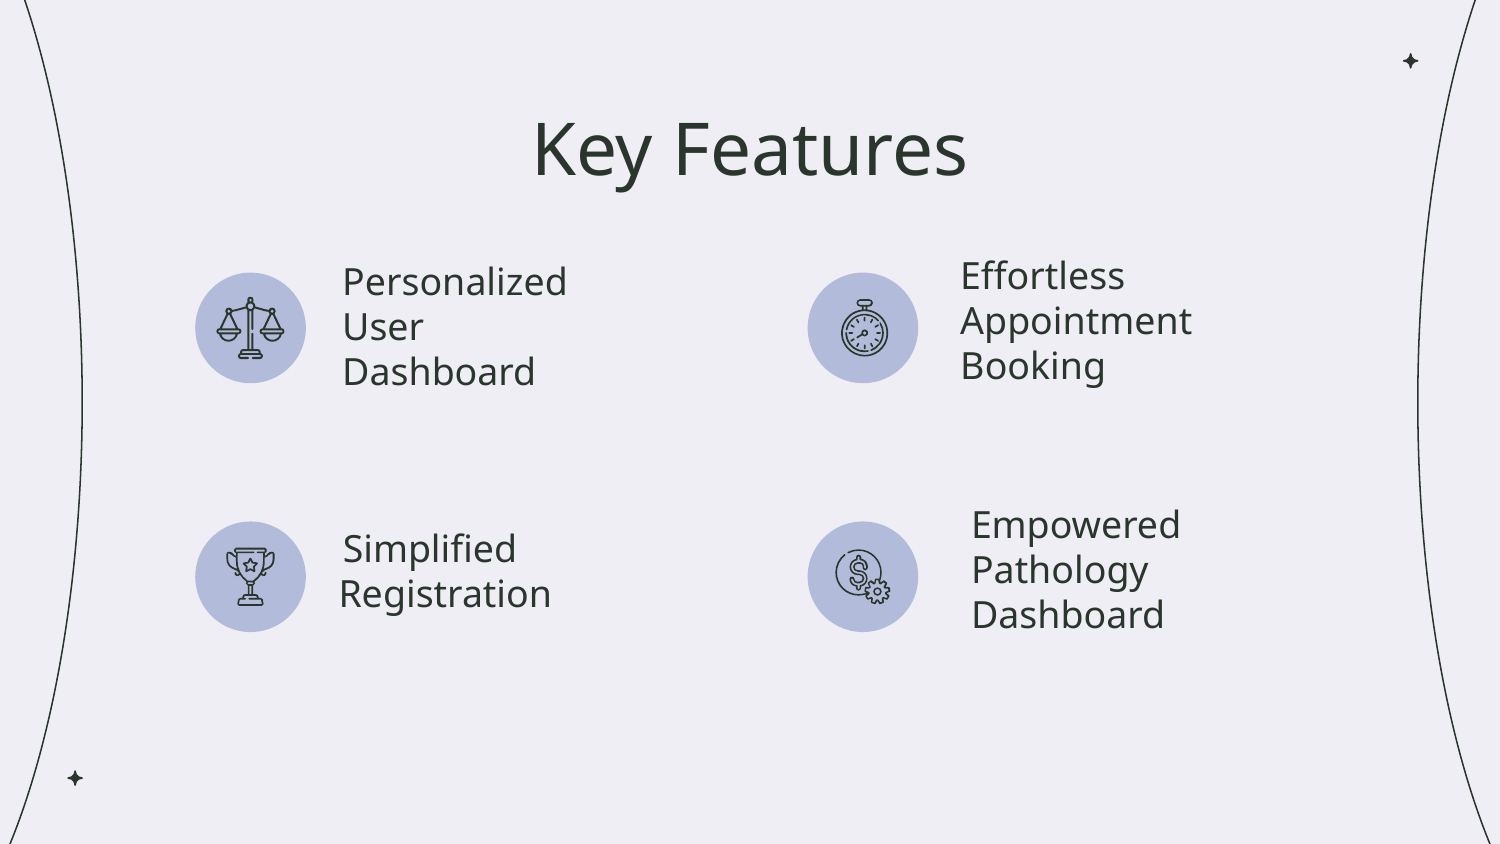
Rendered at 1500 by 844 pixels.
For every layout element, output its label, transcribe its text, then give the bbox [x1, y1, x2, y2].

subtitle Effortless Appointment Booking [945, 315, 1215, 403]
subtitle Simplified Registration [242, 544, 573, 631]
title Key Features [118, 87, 1382, 182]
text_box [834, 298, 892, 357]
text_box [195, 272, 306, 384]
text_box [807, 521, 919, 633]
subtitle Personalized User Dashboard [327, 322, 619, 409]
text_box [835, 549, 891, 605]
text_box [807, 272, 919, 384]
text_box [226, 547, 275, 606]
text_box [195, 521, 296, 633]
subtitle Empowered Pathology Dashboard [956, 565, 1299, 652]
text_box [216, 296, 285, 360]
